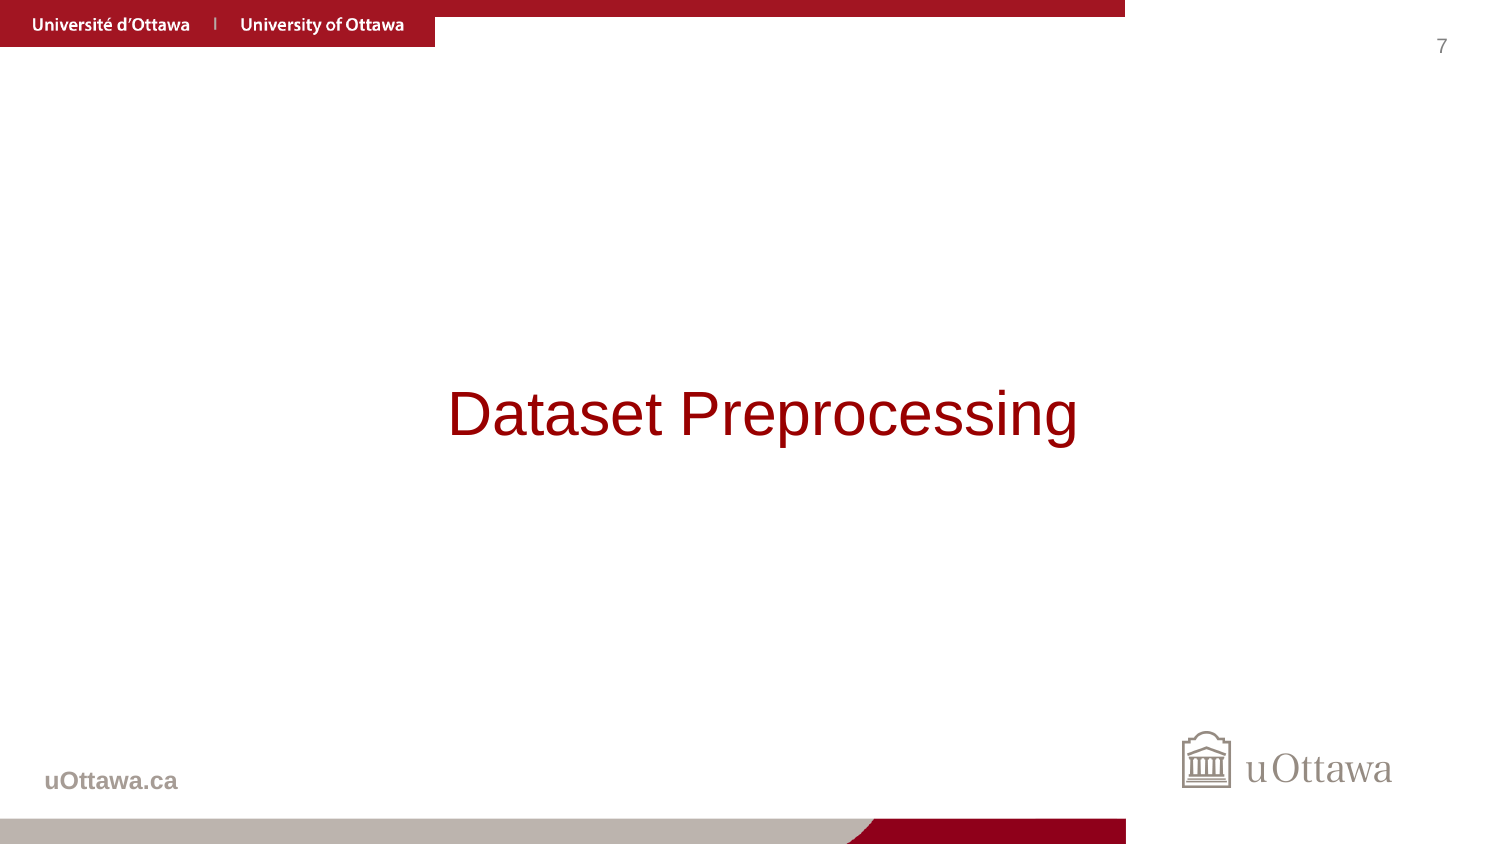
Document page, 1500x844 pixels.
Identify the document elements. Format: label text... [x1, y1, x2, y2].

picture [0, 0, 1125, 47]
picture [1182, 731, 1392, 788]
picture [0, 819, 1126, 844]
text_box Dataset Preprocessing [432, 366, 1126, 477]
